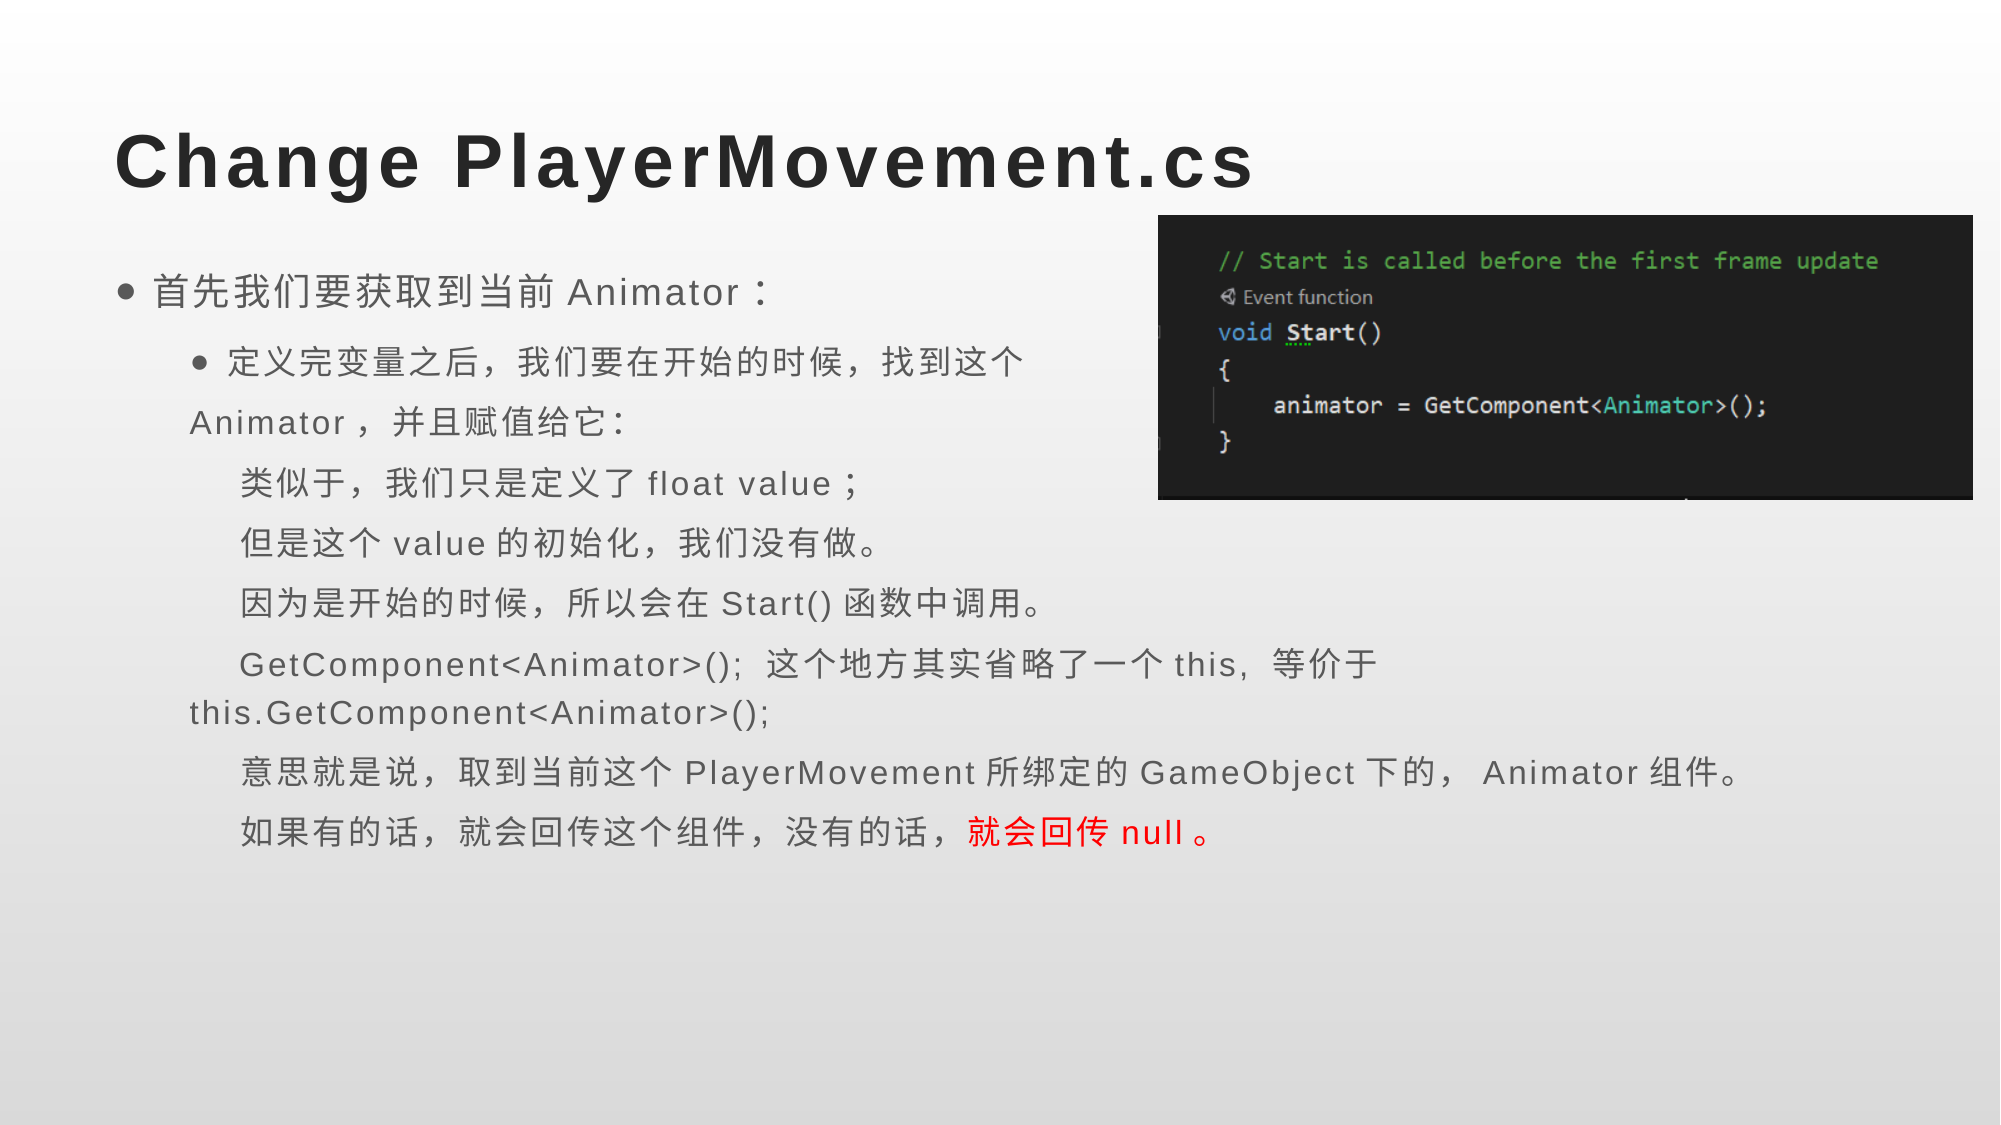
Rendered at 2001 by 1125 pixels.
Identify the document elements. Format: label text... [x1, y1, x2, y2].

picture [1158, 215, 1973, 500]
title Change PlayerMovement.cs [99, 99, 1900, 216]
list 首先我们要获取到当前Animator： 定义完变量之后，我们要在开始的时候，找到这个 Animator，并且赋值给它： 类似于，我们只是定义了float value； 但是这个value的初始化，我们没有做。 因为是开始的时候，所以会在Start()函数中调用。 GetComponent<Animator>(); 这个地方其实省略了一个this, 等价于this.GetComponent<Animator>(); 意思就是说，取到当前这个PlayerMovement所绑定的GameObject下的，Animator组件。 如果有的话，就会回传这个组件，没有的话，就会回传null。 [99, 246, 1900, 1026]
